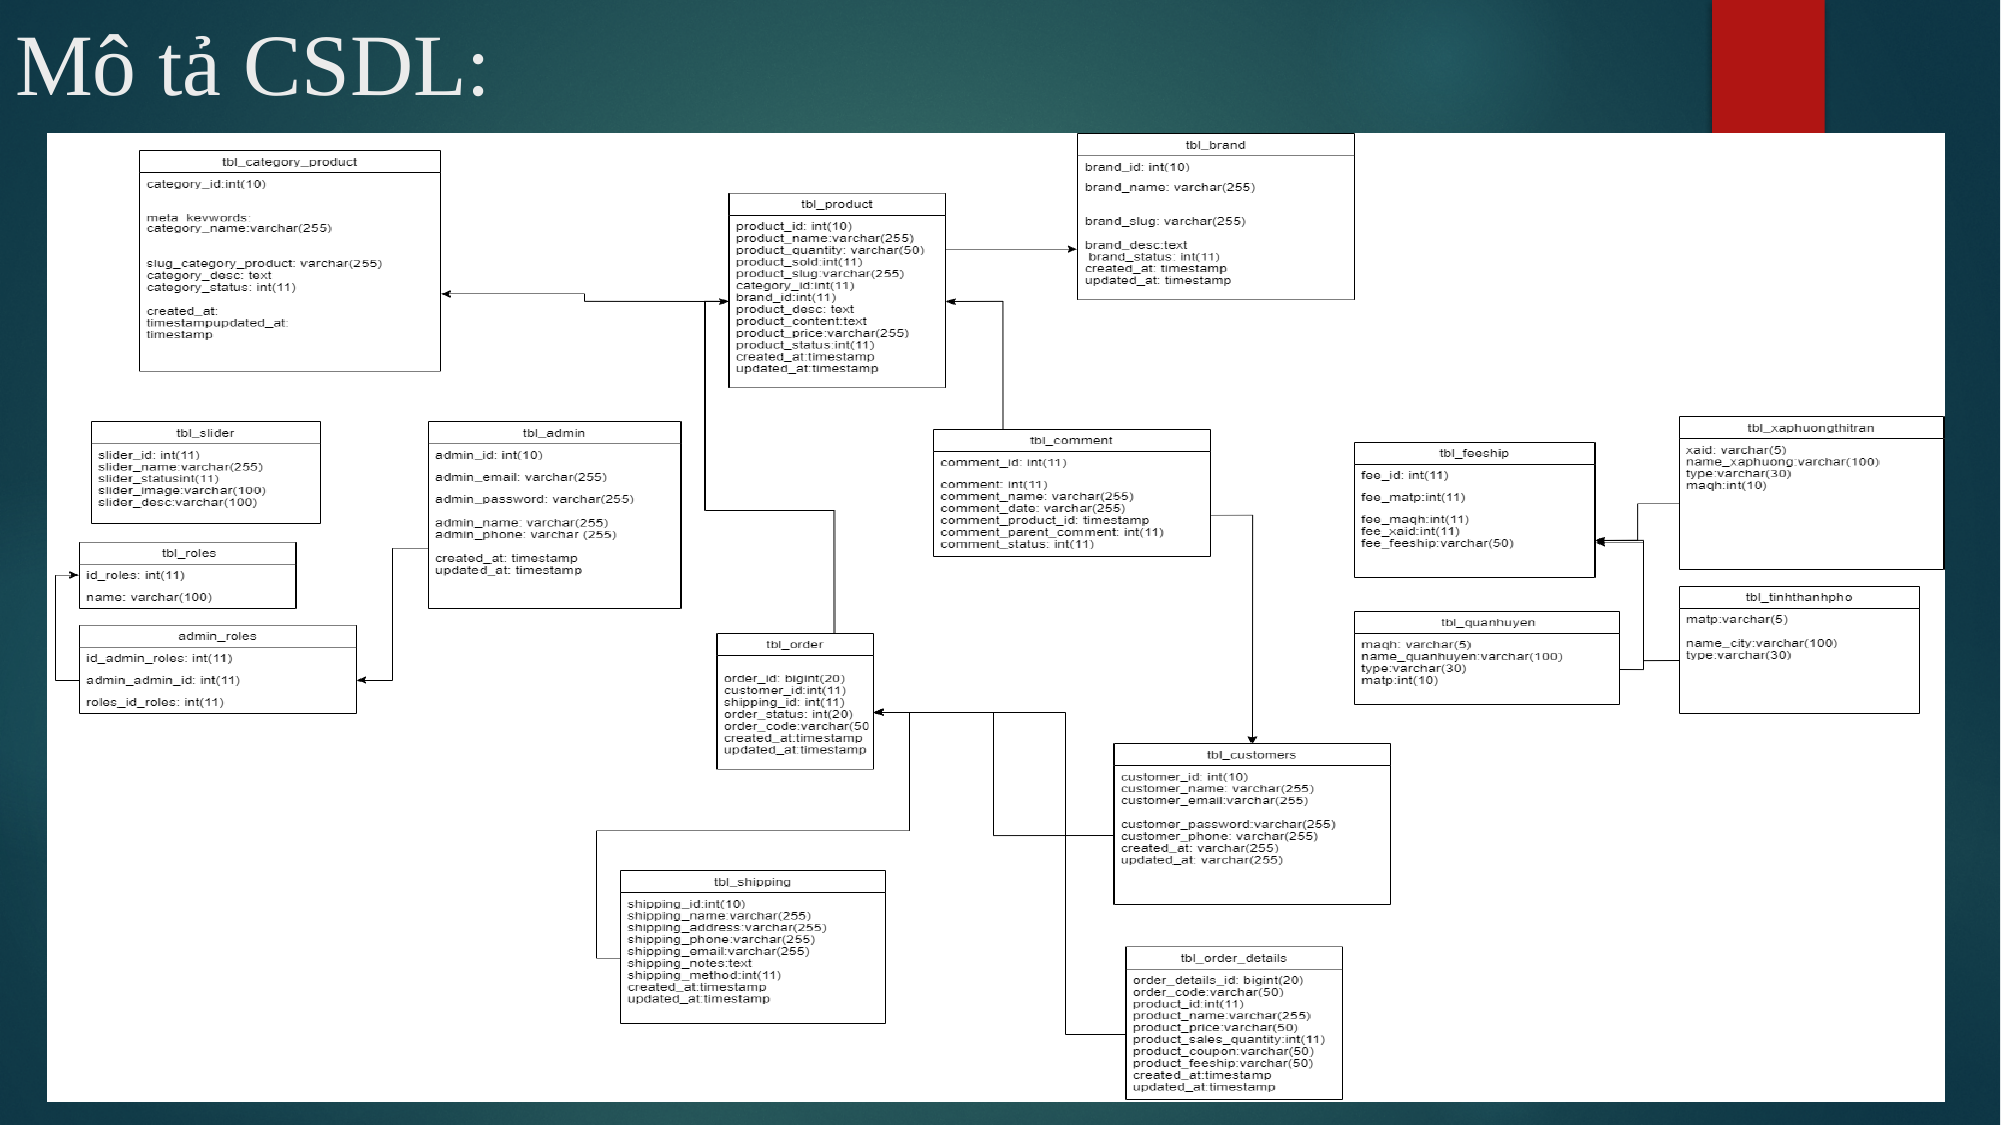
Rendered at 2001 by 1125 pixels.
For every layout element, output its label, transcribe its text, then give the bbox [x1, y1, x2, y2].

title Mô tả CSDL: [0, 0, 2000, 1125]
picture [47, 133, 1946, 1102]
